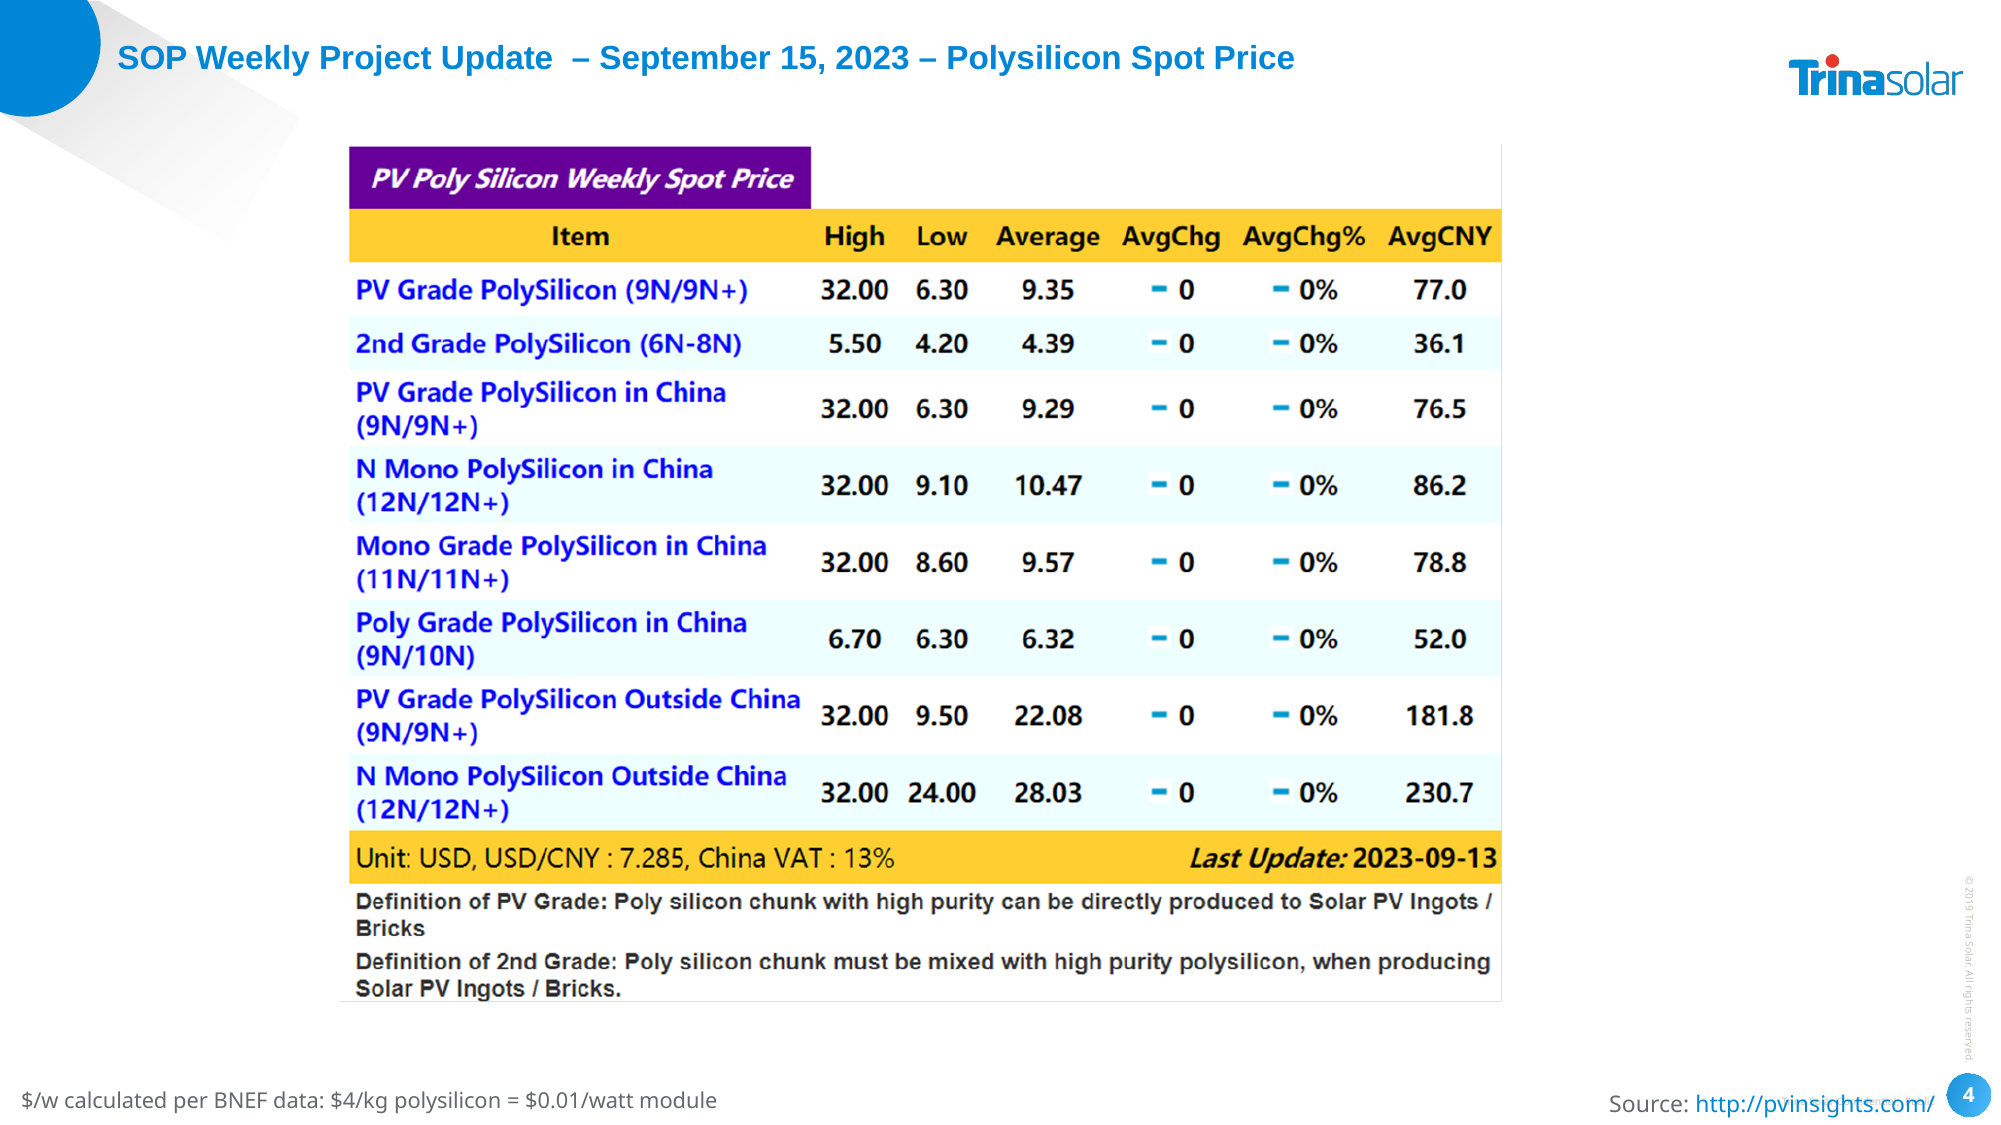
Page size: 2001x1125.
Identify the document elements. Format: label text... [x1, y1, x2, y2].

picture [340, 144, 1502, 1003]
text_box Source: http://pvinsights.com/ [1594, 1082, 1957, 1125]
text_box $/w calculated per BNEF data: $4/kg polysilicon = $0.01/watt module [6, 1079, 734, 1121]
text_box SOP Weekly Project Update – September 15, 2023 – Polysilicon Spot Price [102, 5, 1745, 112]
